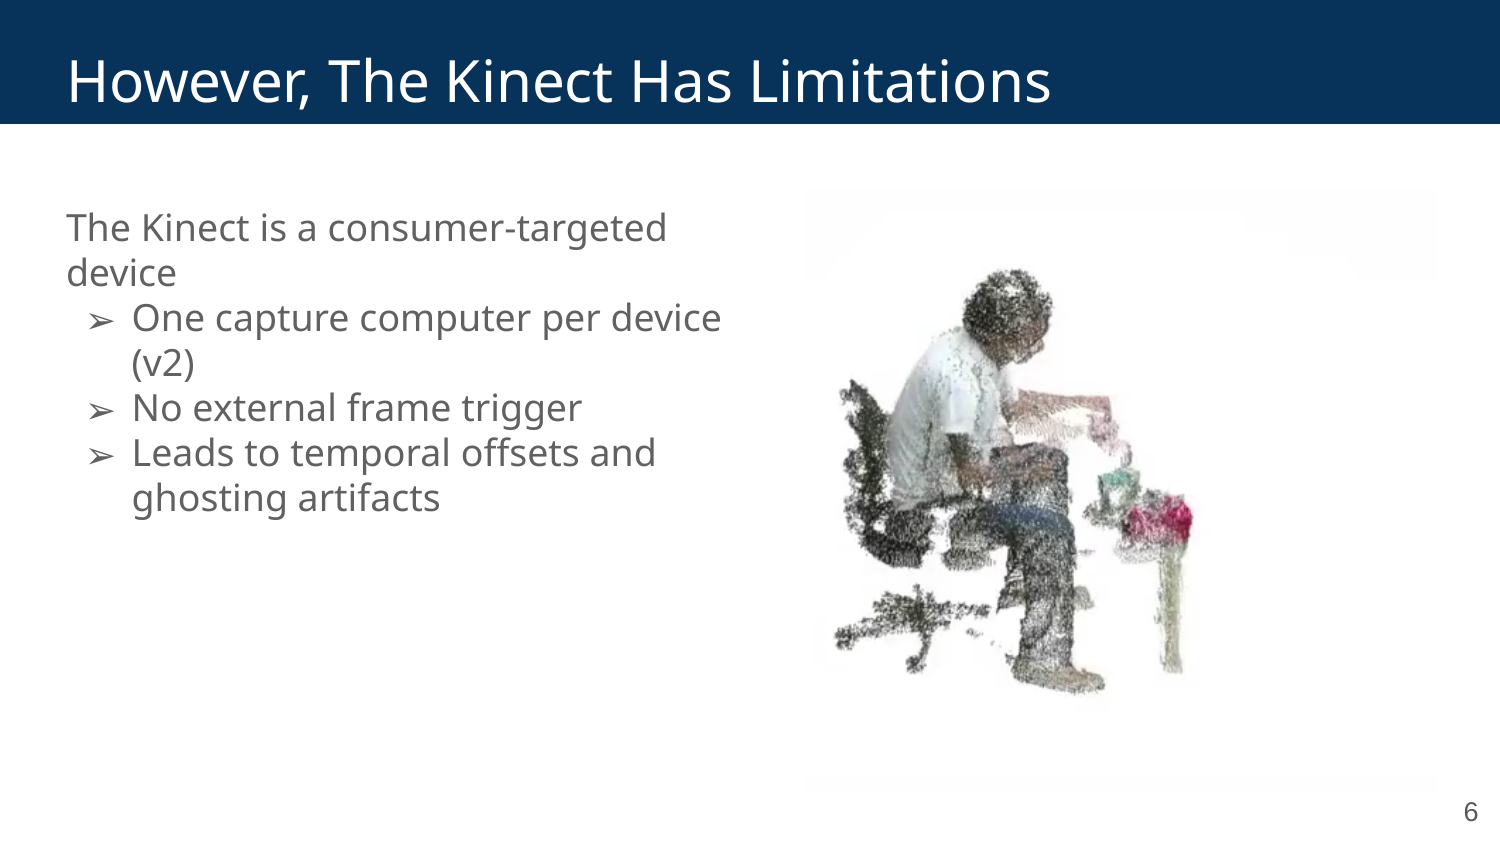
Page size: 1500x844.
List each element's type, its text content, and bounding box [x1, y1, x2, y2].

slide_number ‹#› [1403, 779, 1494, 844]
text_box However, The Kinect Has Limitations [51, 29, 1449, 124]
picture [803, 188, 1438, 791]
text_box The Kinect is a consumer-targeted device One capture computer per device (v2) No external frame trigger Leads to temporal offsets and ghosting artifacts [51, 189, 801, 750]
